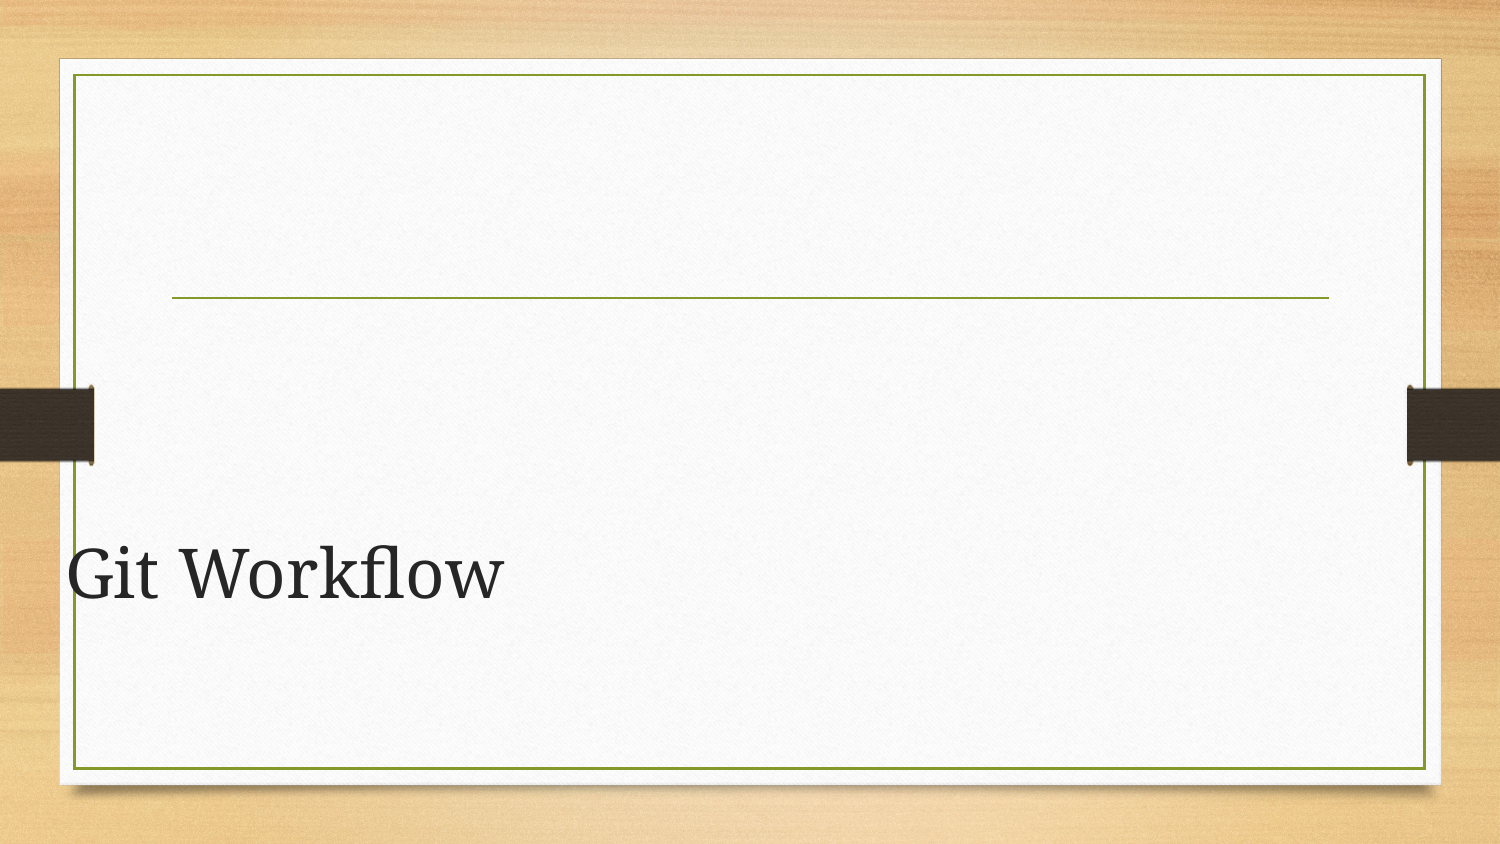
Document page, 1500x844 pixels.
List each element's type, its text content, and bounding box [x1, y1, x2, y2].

title Git Workflow [46, 497, 522, 642]
picture [0, 0, 1500, 844]
